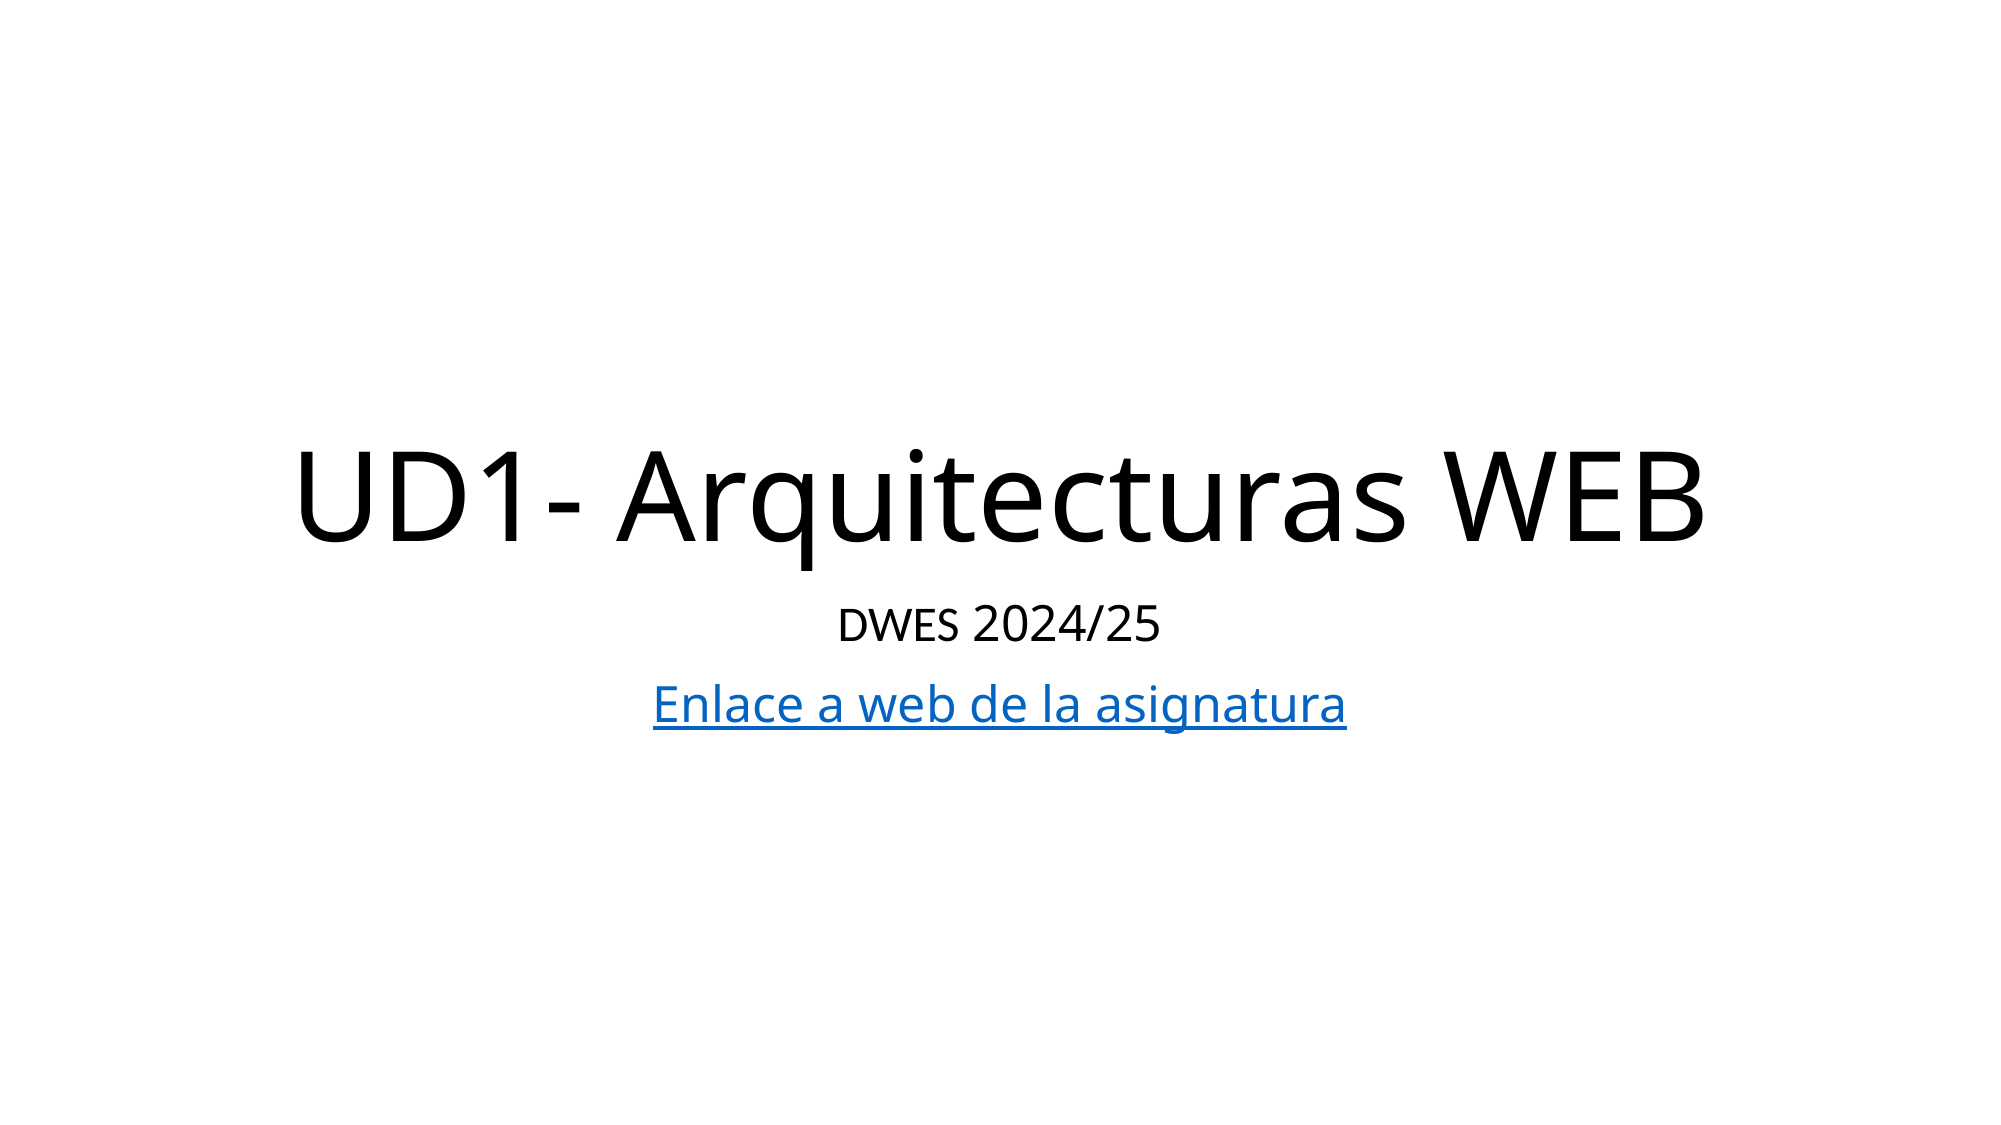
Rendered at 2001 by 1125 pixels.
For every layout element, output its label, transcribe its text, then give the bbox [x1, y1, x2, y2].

title UD1- Arquitecturas WEB [249, 184, 1750, 576]
subtitle DWES 2024/25 Enlace a web de la asignatura [249, 590, 1750, 863]
